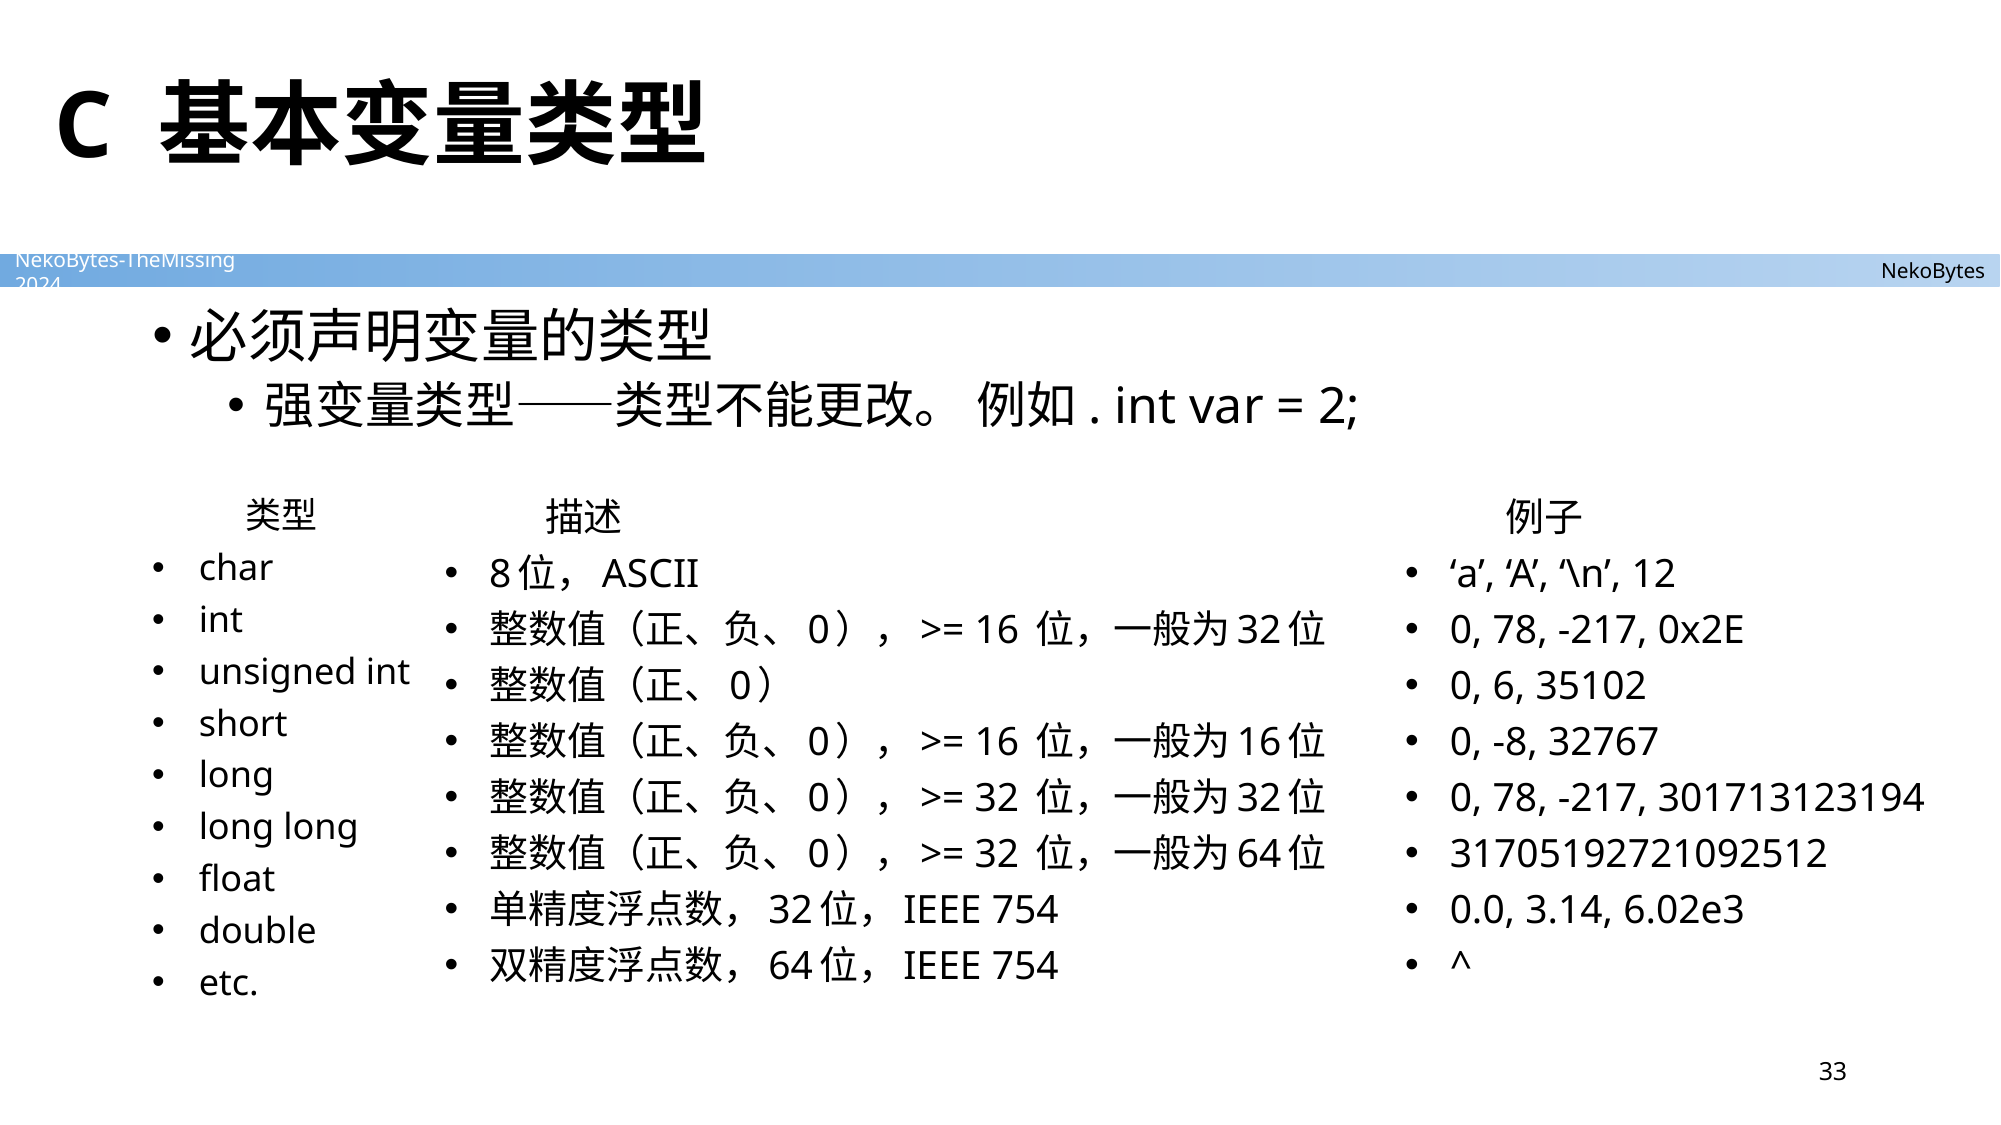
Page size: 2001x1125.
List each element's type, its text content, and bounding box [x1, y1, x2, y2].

text_box 例子 ‘a’, ‘A’, ‘\n’, 12 0, 78, -217, 0x2E 0, 6, 35102 0, -8, 32767 0, 78, -217, 301713123194 31705192721092512 0.0, 3.14, 6.02e3 ^ [1390, 490, 1941, 1014]
text_box 描述 8位，ASCII 整数值（正、负、0），>= 16 位，一般为32位 整数值（正、0） 整数值（正、负、0），>= 16 位，一般为16位 整数值（正、负、0），>= 32 位，一般为32位 整数值（正、负、0），>= 32 位，一般为64位 单精度浮点数，32位，IEEE 754 双精度浮点数，64位，IEEE 754 [430, 490, 1343, 1014]
text_box 类型 char int unsigned int short long long long float double etc. [137, 490, 430, 1014]
title C 基本变量类型 [39, 19, 1765, 237]
list 必须声明变量的类型 强变量类型——类型不能更改。 例如. int var = 2; [137, 299, 1941, 491]
slide_number 33 [1412, 1042, 1863, 1103]
